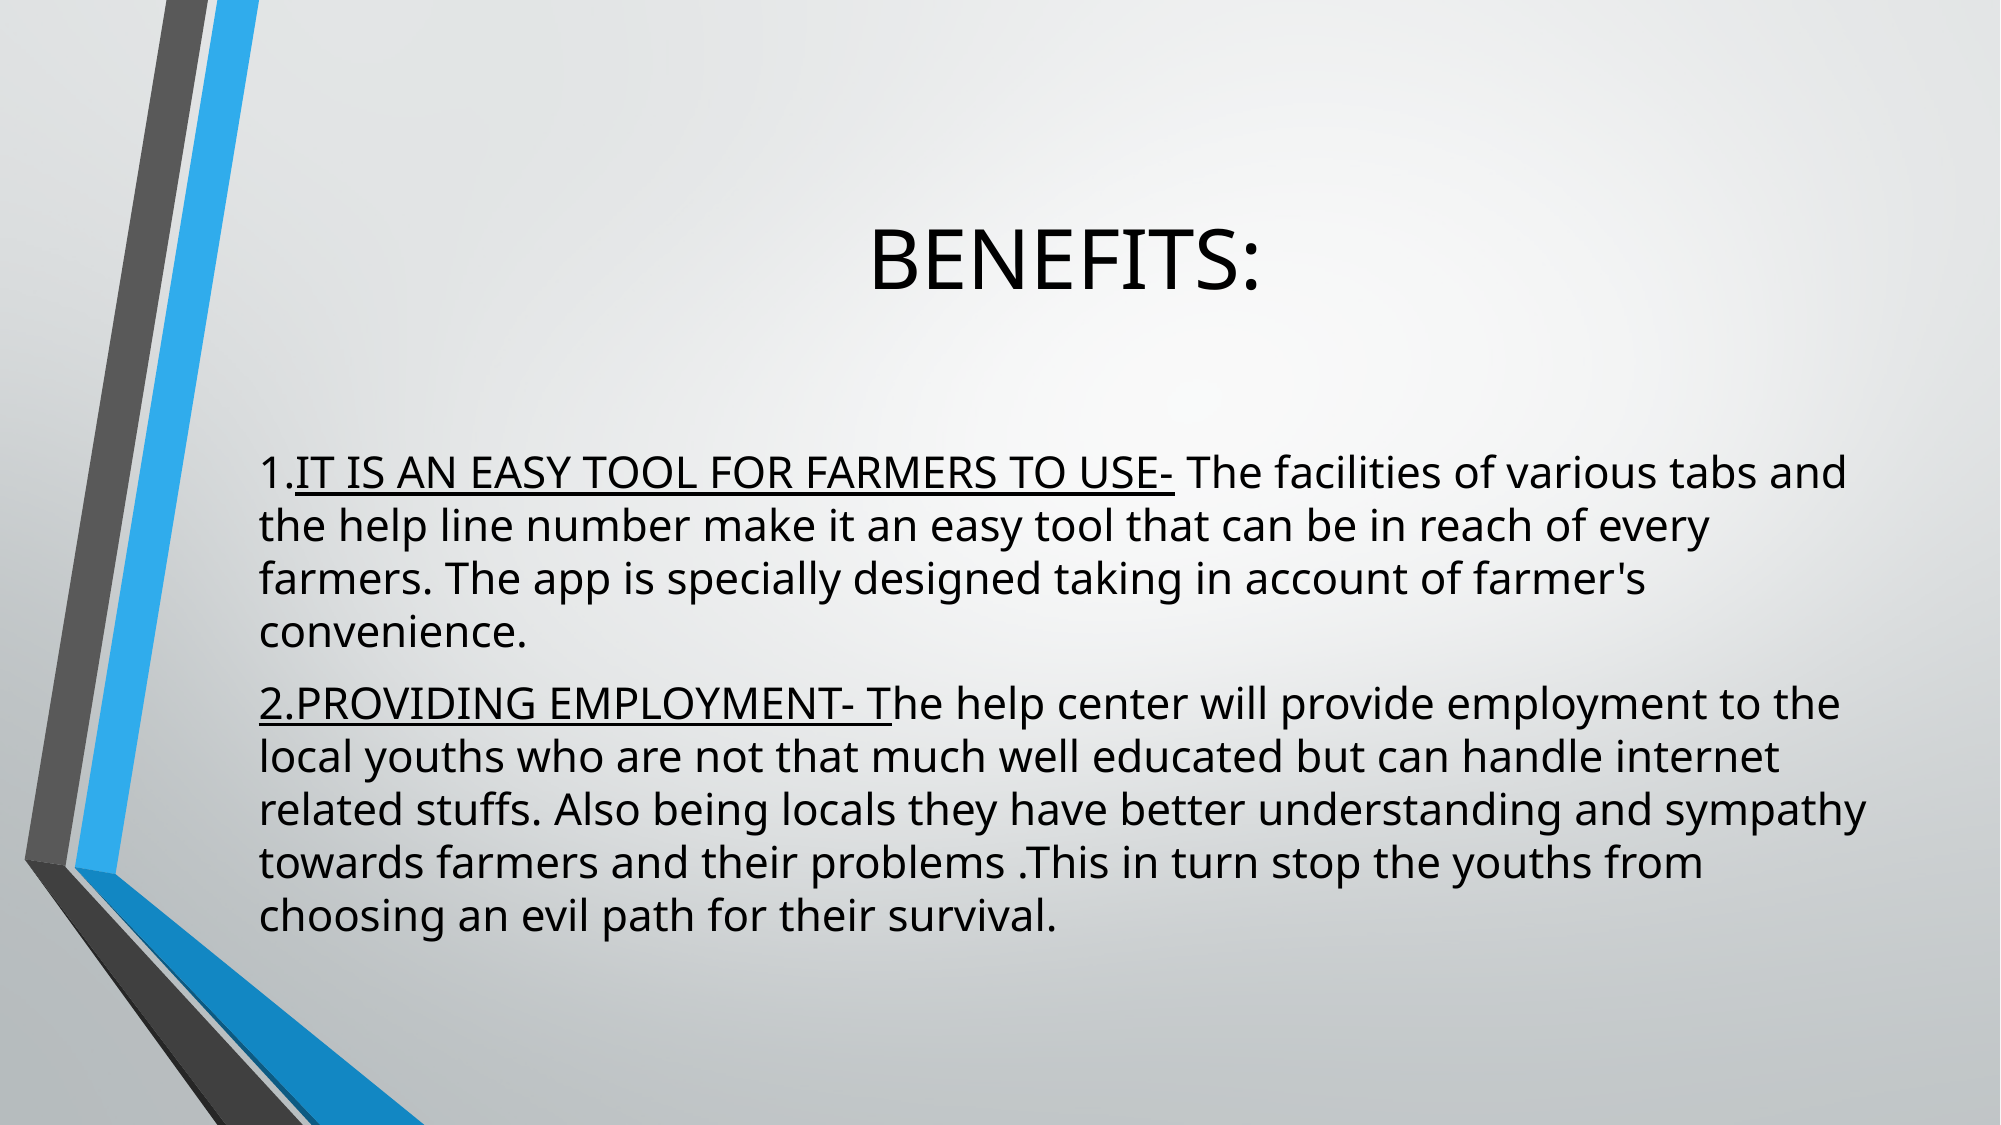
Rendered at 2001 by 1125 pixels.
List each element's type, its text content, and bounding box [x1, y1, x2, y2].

title BENEFITS: [243, 112, 1887, 400]
list 1.IT IS AN EASY TOOL FOR FARMERS TO USE- The facilities of various tabs and the help line number make it an easy tool that can be in reach of every farmers. The app is specially designed taking in account of farmer's convenience. 2.PROVIDING EMPLOYMENT- The help center will provide employment to the local youths who are not that much well educated but can handle internet related stuffs. Also being locals they have better understanding and sympathy towards farmers and their problems .This in turn stop the youths from choosing an evil path for their survival. [243, 437, 1887, 950]
